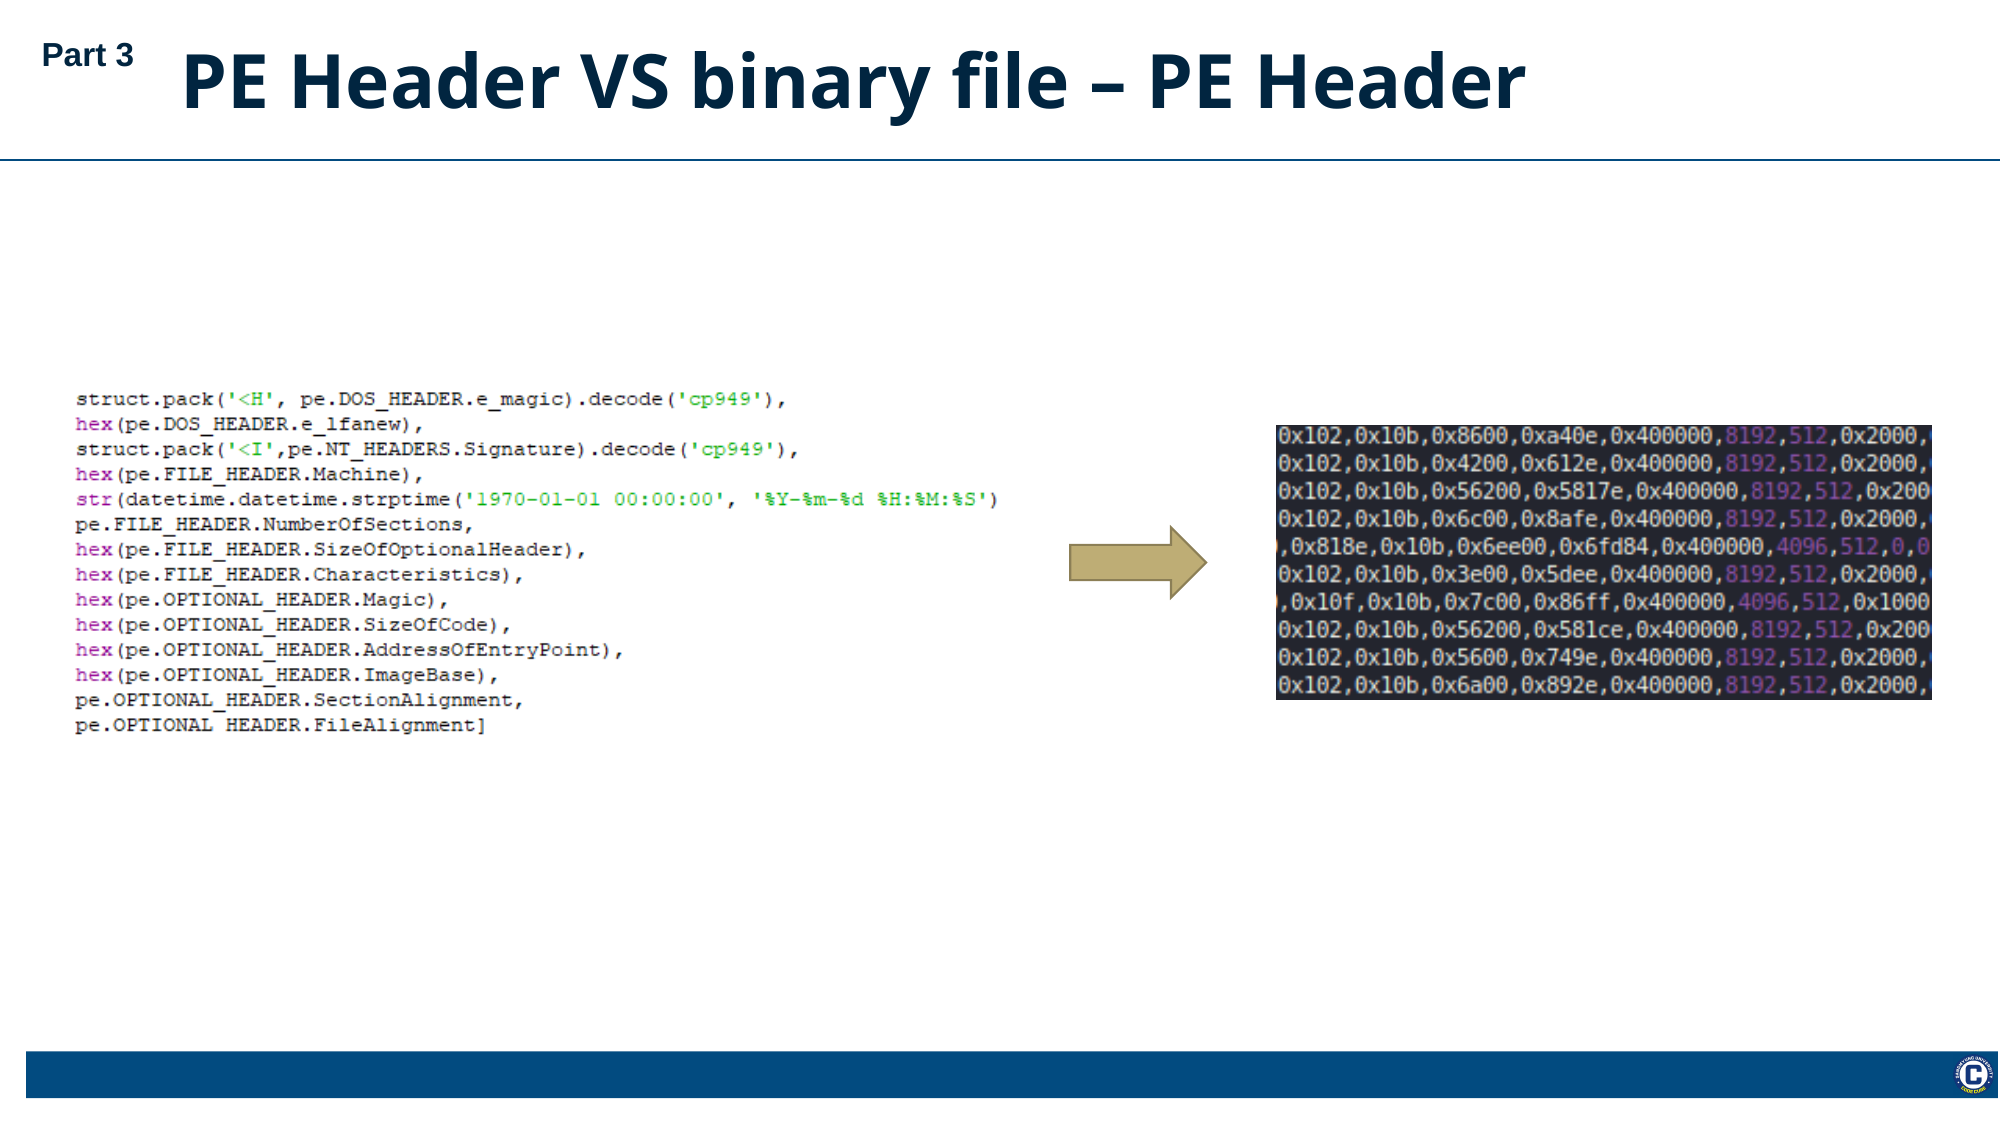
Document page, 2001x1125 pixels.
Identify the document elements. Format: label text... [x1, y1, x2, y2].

text_box [1069, 524, 1208, 601]
text_box Part 3 [26, 26, 165, 81]
text_box PE Header VS binary file – PE Header [165, 26, 1688, 131]
picture [1276, 425, 1932, 700]
picture [68, 388, 1000, 736]
picture [1953, 1054, 1994, 1095]
